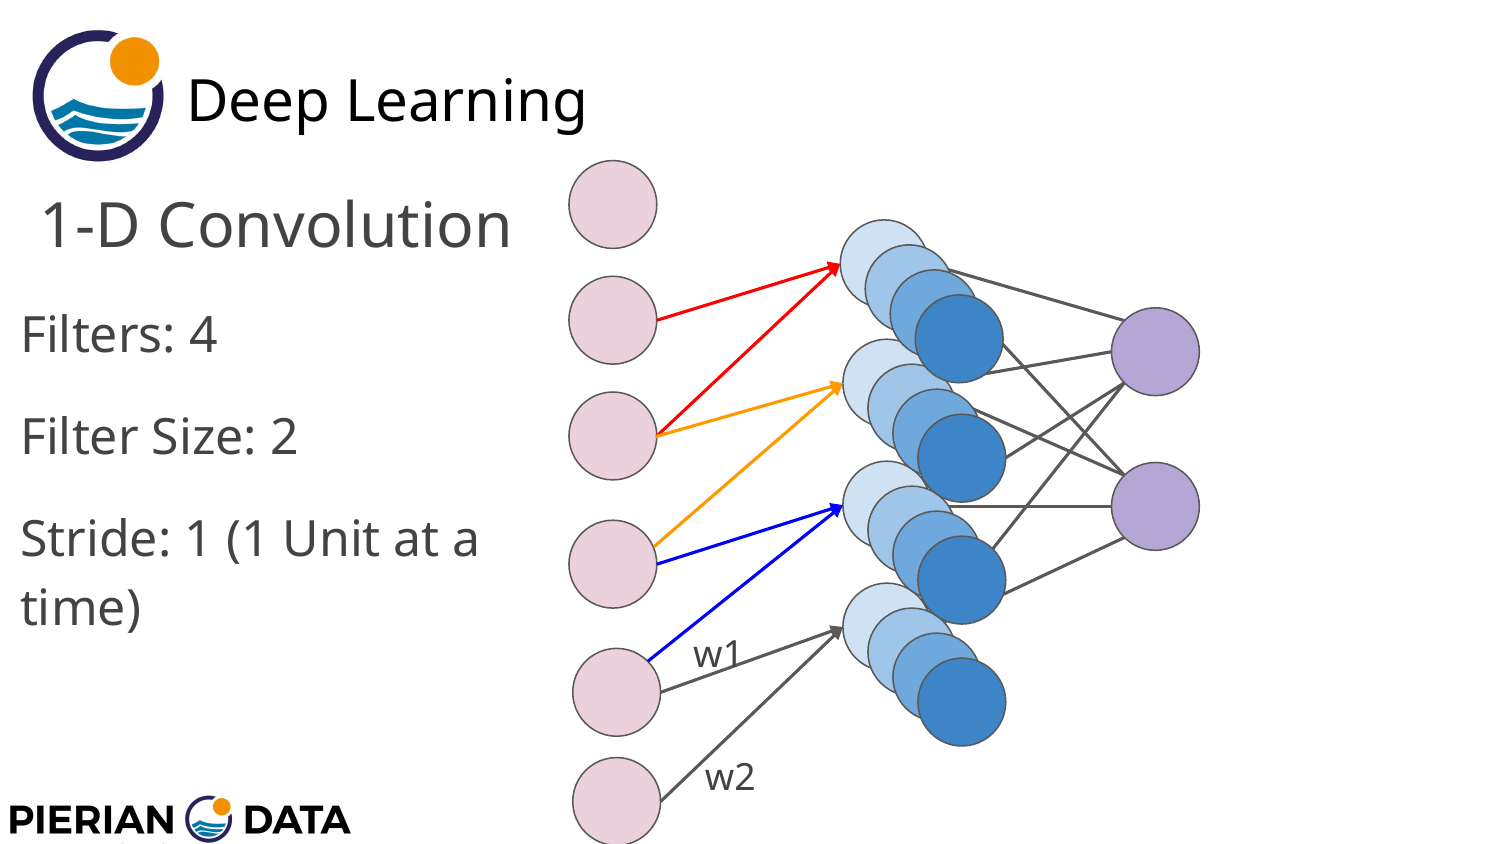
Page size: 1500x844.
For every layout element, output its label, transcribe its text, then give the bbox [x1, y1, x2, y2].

text_box [848, 583, 924, 668]
text_box [840, 219, 925, 305]
text_box [892, 391, 922, 474]
text_box [1129, 307, 1200, 396]
list 1-D Convolution Filters: 4 Filter Size: 2 Stride: 1 (1 Unit at a time) [4, 158, 549, 772]
text_box [915, 317, 922, 363]
text_box [572, 648, 655, 737]
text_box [930, 382, 1125, 506]
text_box [892, 512, 925, 596]
text_box [1129, 462, 1200, 551]
text_box [568, 160, 657, 249]
text_box [892, 634, 978, 718]
text_box [568, 276, 651, 365]
text_box [867, 486, 925, 571]
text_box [660, 626, 844, 802]
text_box [572, 757, 660, 844]
picture [24, 24, 172, 167]
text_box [930, 351, 1112, 381]
text_box [917, 557, 924, 603]
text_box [655, 382, 844, 437]
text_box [656, 263, 841, 321]
text_box [865, 244, 944, 330]
text_box [568, 392, 648, 480]
text_box [568, 520, 642, 609]
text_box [656, 329, 841, 380]
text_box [653, 444, 844, 547]
title Deep Learning [176, 48, 1449, 143]
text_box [927, 263, 1125, 381]
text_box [647, 504, 844, 662]
text_box [846, 339, 922, 424]
text_box [867, 364, 922, 449]
picture [0, 787, 368, 844]
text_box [930, 514, 1125, 628]
text_box [849, 461, 924, 546]
text_box [890, 271, 921, 355]
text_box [656, 554, 844, 565]
text_box [917, 439, 922, 477]
text_box [917, 658, 1006, 746]
text_box [867, 608, 925, 693]
